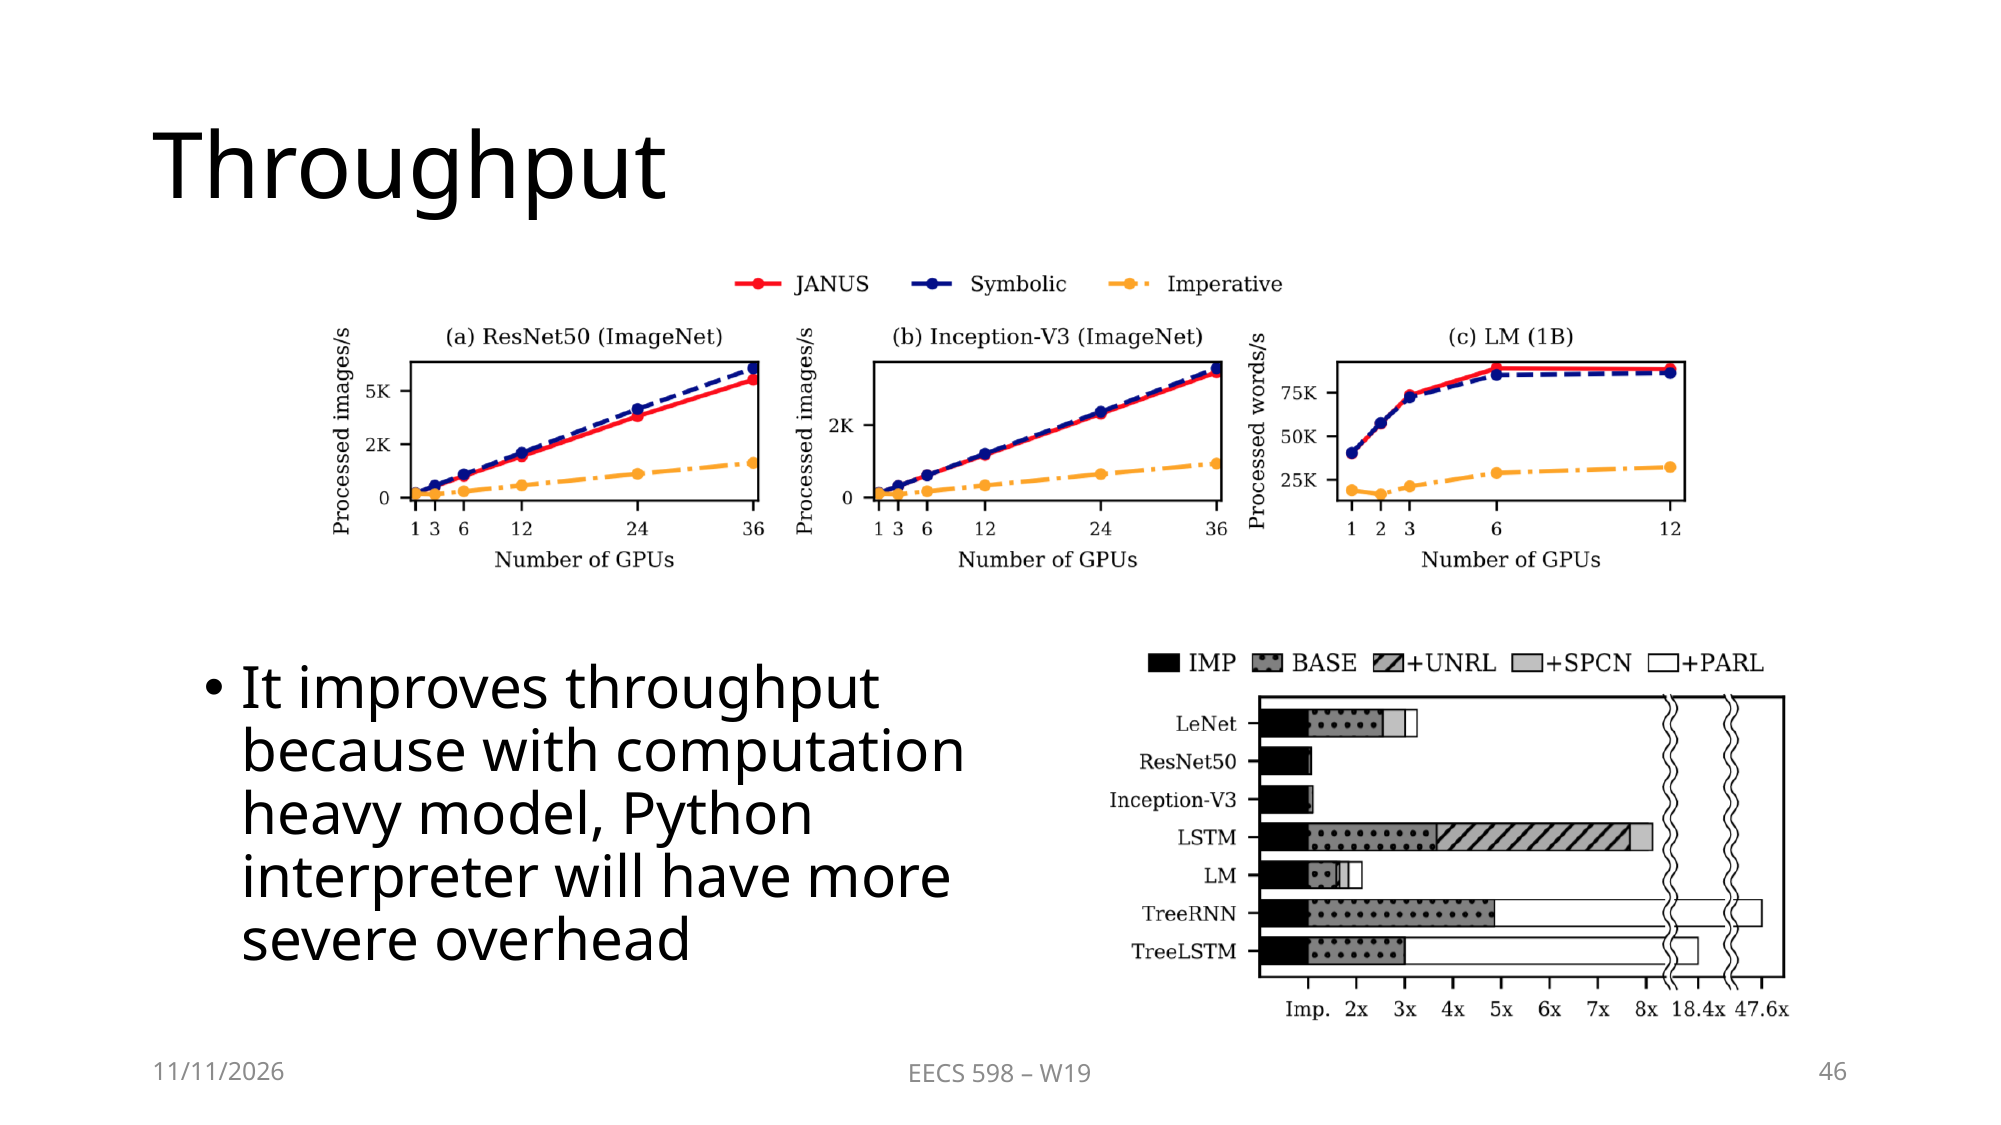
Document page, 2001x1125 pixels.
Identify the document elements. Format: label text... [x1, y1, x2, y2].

title Throughput [137, 59, 1863, 278]
slide_number 46 [1412, 1042, 1863, 1103]
picture [1054, 617, 1863, 1041]
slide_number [137, 1042, 588, 1103]
list It improves throughput because with computation heavy model, Python interpreter will have more severe overhead [189, 617, 1054, 1014]
picture [286, 241, 1768, 589]
footer EECS 598 – W19 [662, 1042, 1338, 1103]
